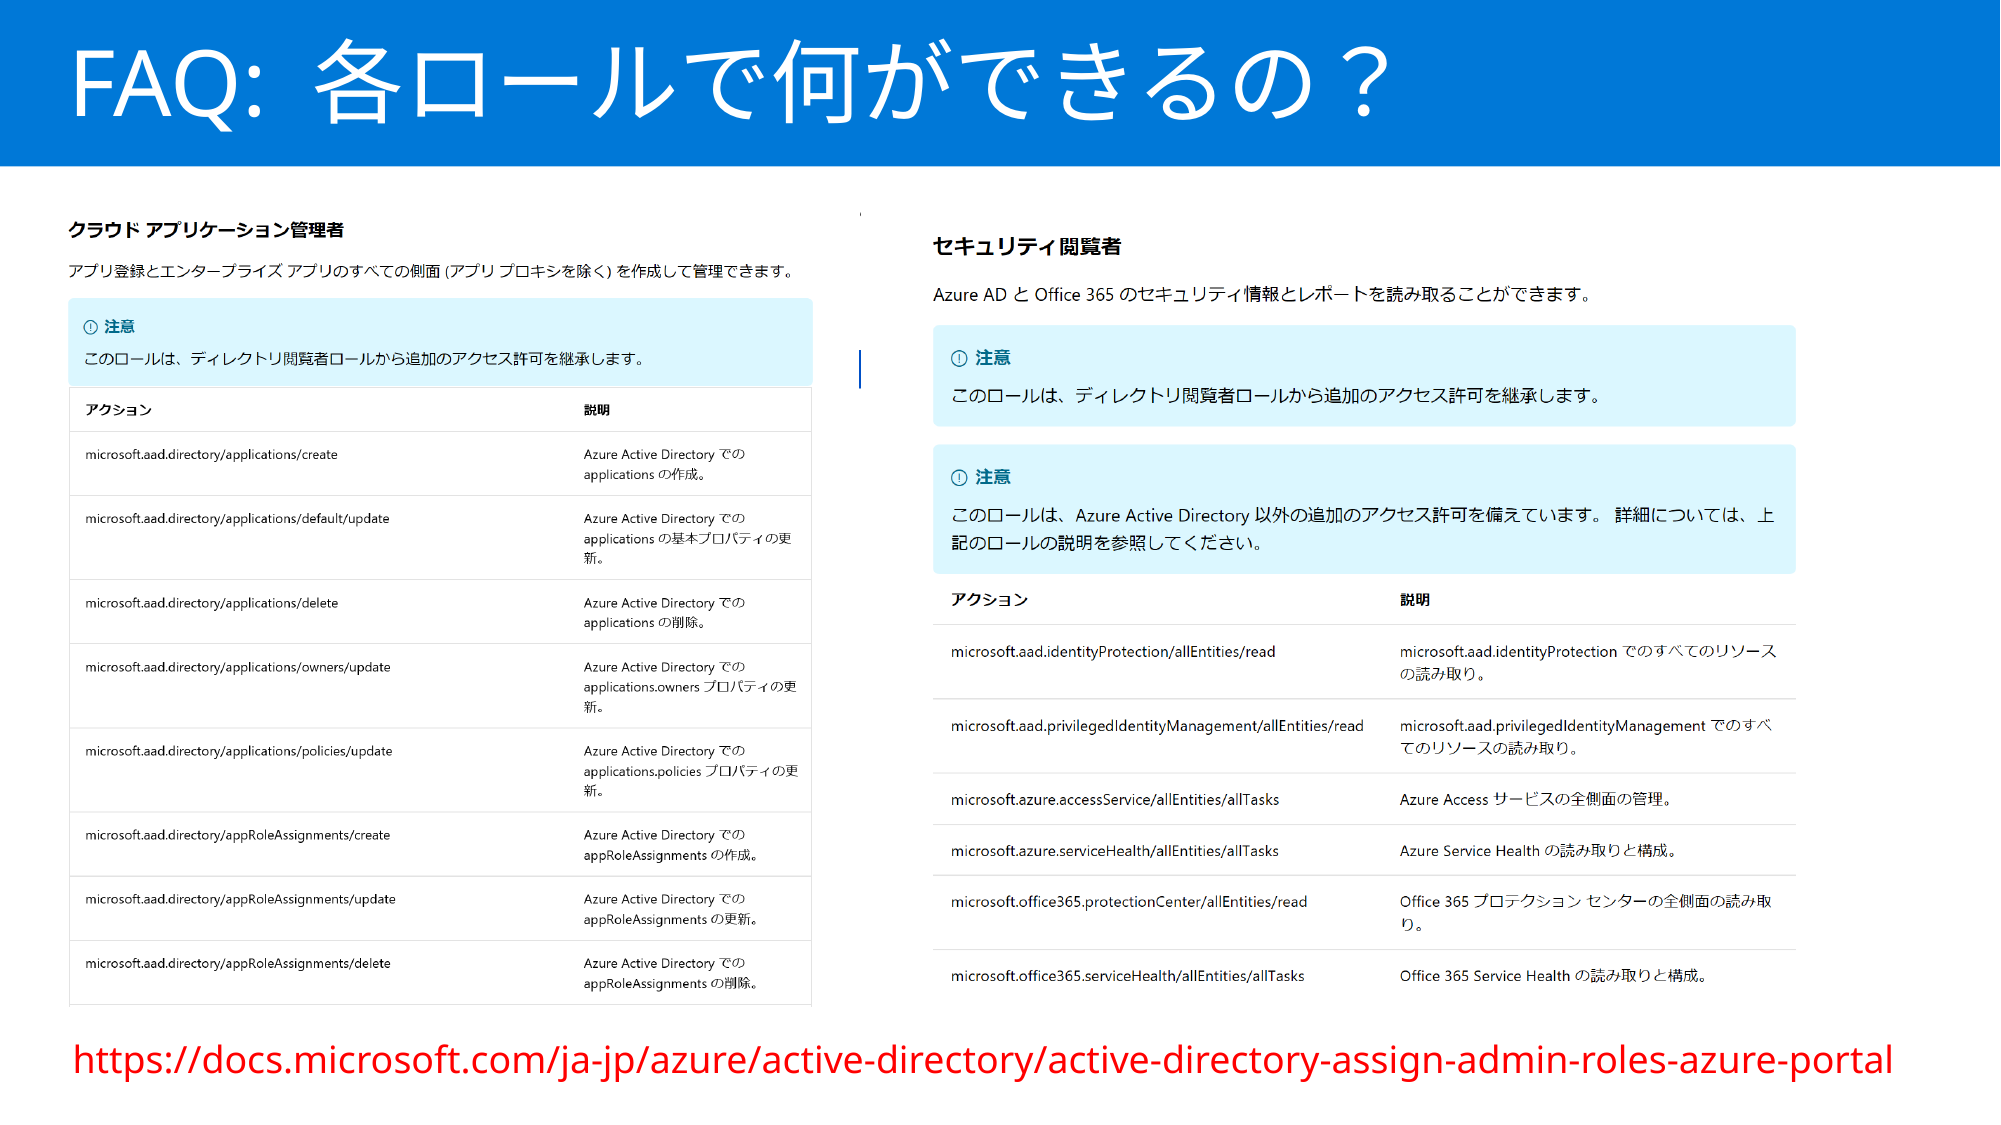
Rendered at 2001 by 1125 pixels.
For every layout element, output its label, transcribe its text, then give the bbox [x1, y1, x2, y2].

picture [43, 202, 861, 1007]
text_box https://docs.microsoft.com/ja-jp/azure/active-directory/active-directory-assign-admin-roles-azure-portal [57, 1028, 1943, 1089]
picture [880, 201, 1830, 1012]
list FAQ: 各ロールで何ができるの？ [44, 21, 1956, 152]
